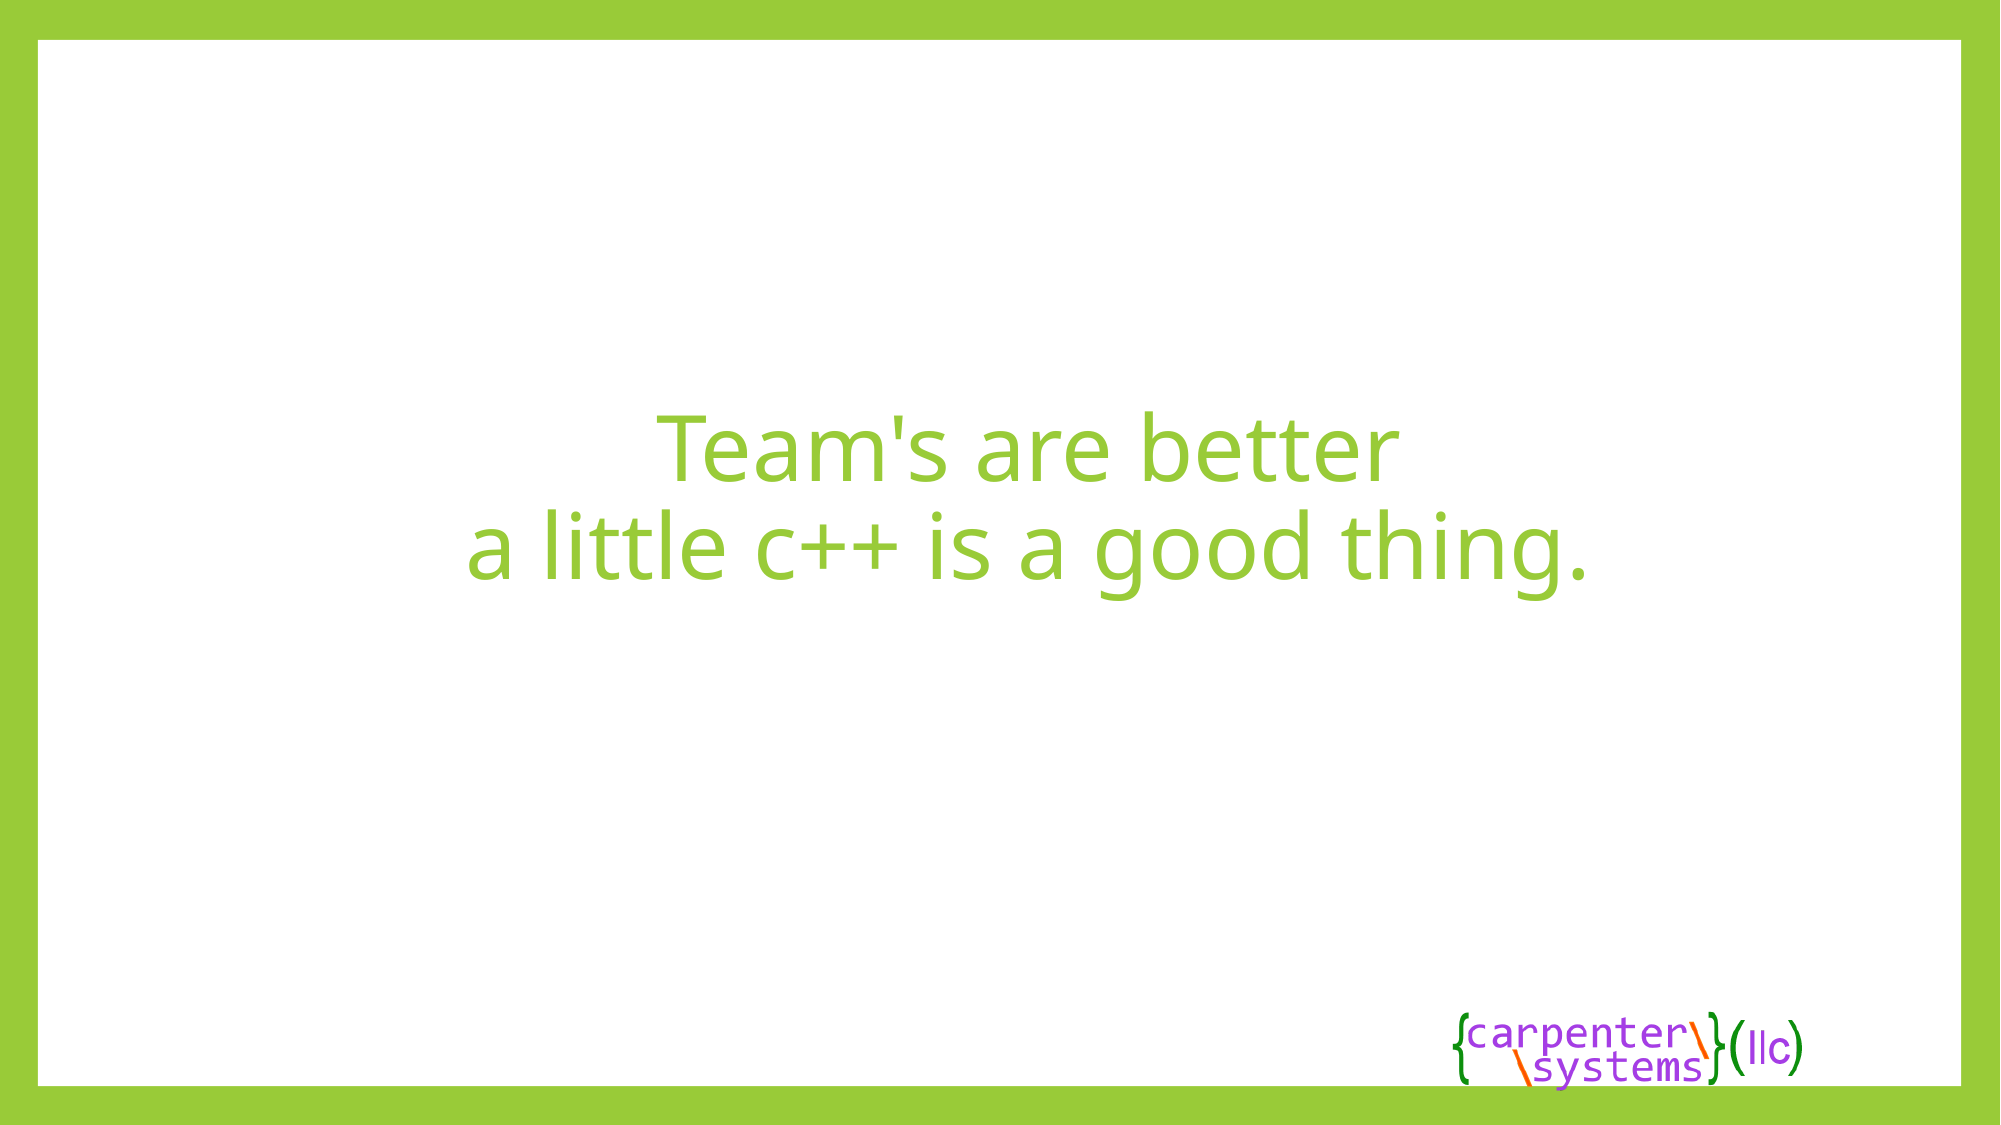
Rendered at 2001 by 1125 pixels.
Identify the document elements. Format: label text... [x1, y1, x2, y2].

title Team's are better a little c++ is a good thing. [219, 389, 1840, 612]
picture [1452, 1011, 1829, 1091]
